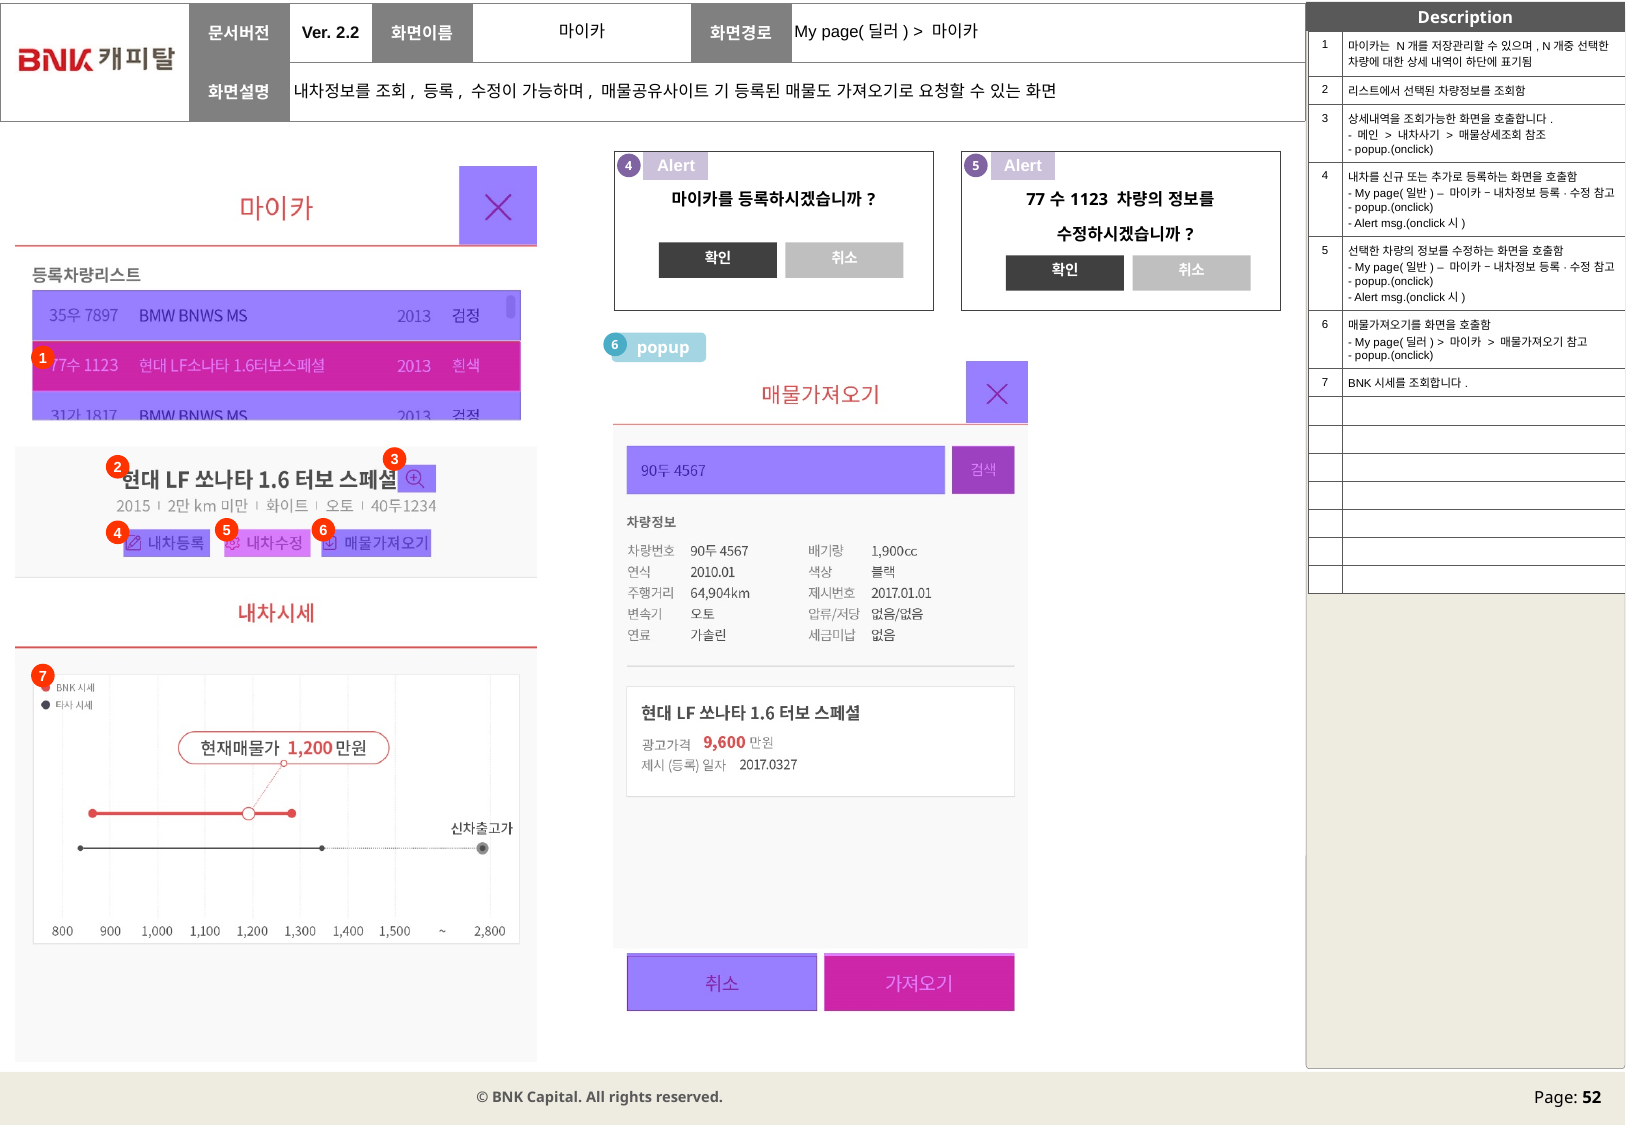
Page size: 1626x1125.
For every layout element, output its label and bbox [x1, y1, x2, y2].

text_box [792, 2, 1298, 59]
table_cell [1343, 397, 1625, 425]
table_cell [1343, 311, 1625, 368]
table_cell [1343, 426, 1625, 453]
table_cell [1343, 77, 1625, 104]
table_cell [615, 180, 933, 310]
table_cell [1343, 566, 1625, 593]
picture [15, 44, 175, 74]
text_box [1132, 255, 1251, 291]
table_cell [1309, 237, 1342, 310]
table_cell [1309, 105, 1342, 162]
table_cell [1309, 426, 1342, 453]
table_cell [1309, 369, 1342, 396]
table_cell [1343, 237, 1625, 310]
table_cell [1309, 311, 1342, 368]
text_box [961, 151, 990, 180]
table_cell [1343, 510, 1625, 537]
text_box [658, 242, 777, 278]
text_box [601, 330, 705, 361]
text_box [1005, 255, 1124, 291]
table_cell [962, 180, 1280, 310]
table_cell [1343, 454, 1625, 481]
table_cell [1309, 566, 1342, 593]
table_cell [1309, 77, 1342, 104]
table_header [615, 152, 622, 160]
table_cell [1309, 454, 1342, 481]
table_cell [1343, 105, 1625, 162]
table_header [962, 152, 969, 160]
table_header [979, 152, 1280, 180]
table_cell [1309, 538, 1342, 565]
text_box [614, 151, 643, 180]
table_header [1343, 32, 1625, 76]
picture [613, 334, 1028, 1071]
table_cell [1343, 369, 1625, 396]
table_header [632, 152, 933, 180]
picture [14, 133, 537, 1062]
table_cell [1343, 163, 1625, 236]
table_cell [1309, 163, 1342, 236]
text_box [291, 62, 1299, 119]
table_cell [1343, 538, 1625, 565]
table_header [962, 171, 973, 180]
text_box [477, 2, 688, 59]
table_cell [1343, 482, 1625, 509]
table_header [615, 171, 626, 180]
table_cell [1309, 510, 1342, 537]
text_box [785, 242, 904, 278]
table_header [1309, 32, 1342, 76]
table_cell [1309, 482, 1342, 509]
table_cell [1309, 397, 1342, 425]
